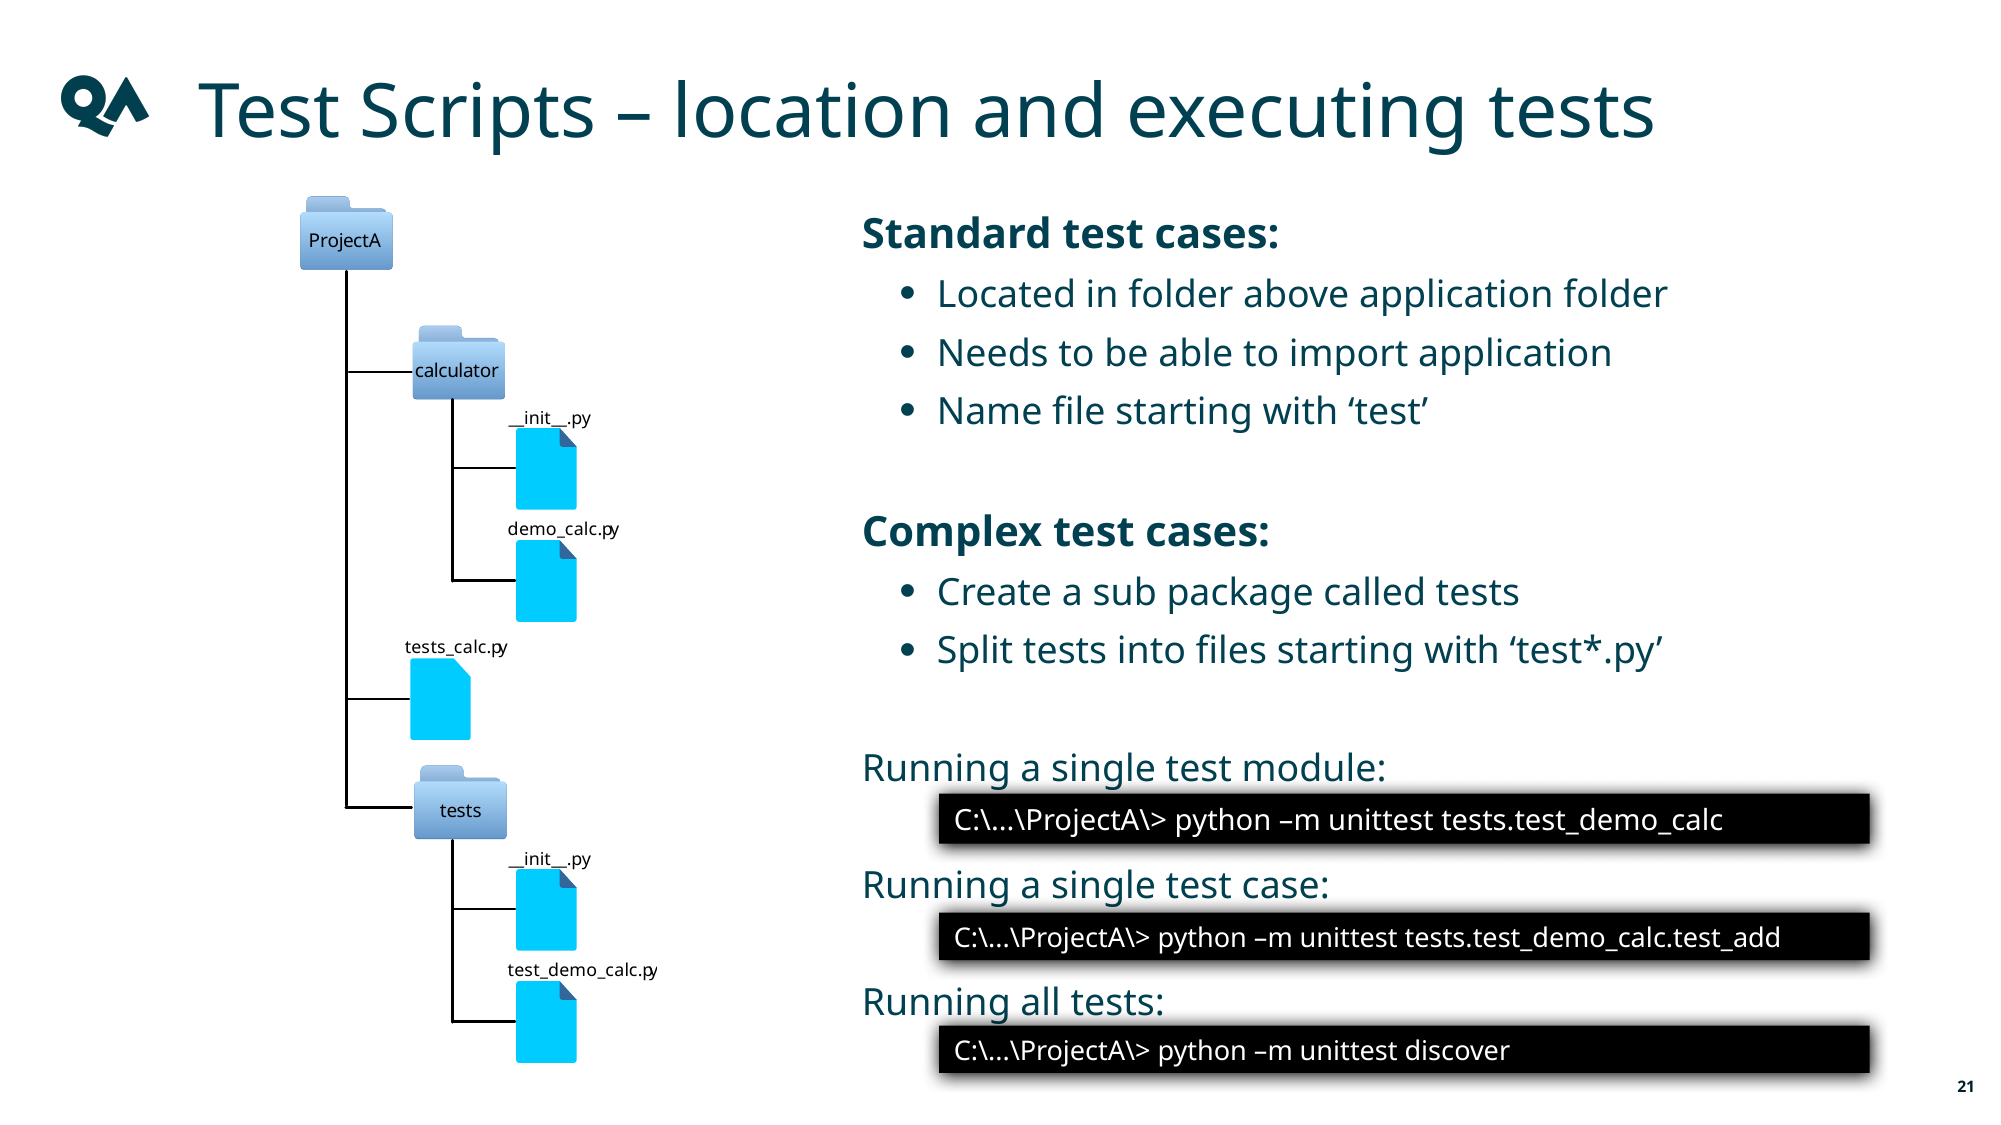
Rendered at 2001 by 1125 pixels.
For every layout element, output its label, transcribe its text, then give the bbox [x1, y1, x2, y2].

list Test Scripts – location and executing tests [198, 62, 1937, 148]
text_box C:\...\ProjectA\> python –m unittest tests.test_demo_calc [939, 793, 1870, 844]
picture [300, 195, 657, 1063]
text_box C:\...\ProjectA\> python –m unittest tests.test_demo_calc.test_add [939, 912, 1870, 961]
text_box C:\...\ProjectA\> python –m unittest discover [939, 1025, 1870, 1073]
slide_number 21 [1846, 1068, 1976, 1098]
picture [44, 61, 166, 148]
list Standard test cases: Located in folder above application folder Needs to be able to import application Name file starting with ‘test’ Complex test cases: Create a sub package called tests Split tests into files starting with ‘test*.py’ Running a single test module: Running a single test case: Running all tests: [861, 206, 1845, 1066]
